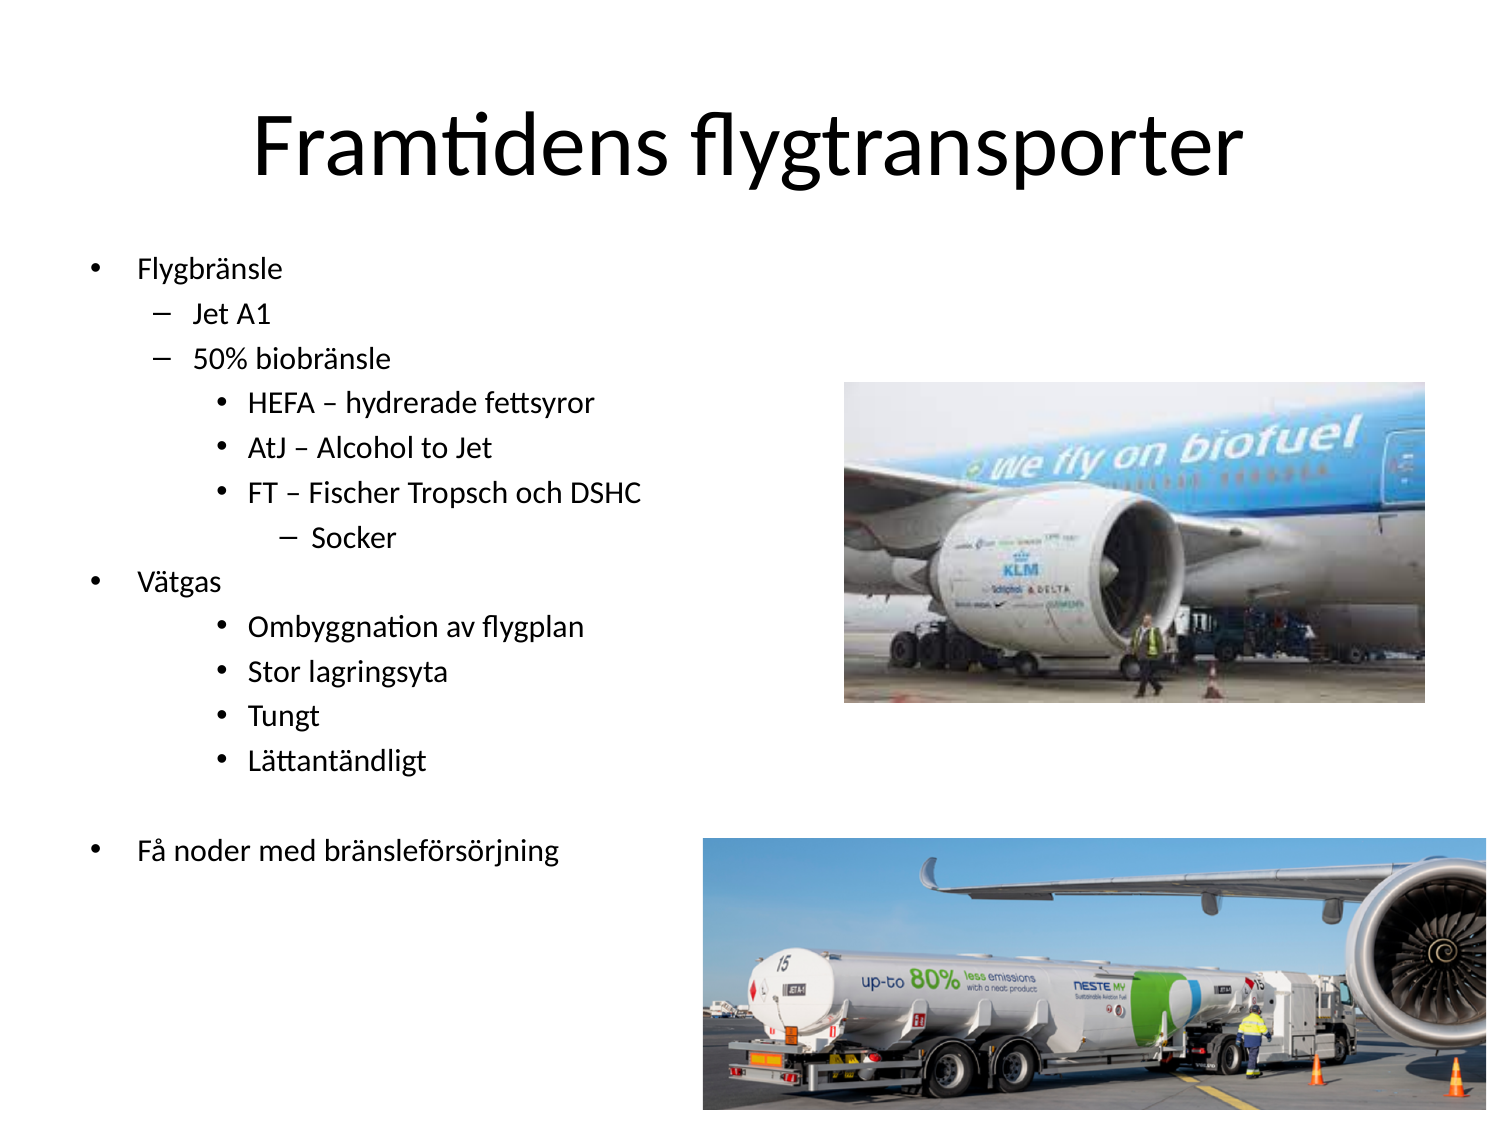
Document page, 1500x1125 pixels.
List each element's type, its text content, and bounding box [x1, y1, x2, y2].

title Framtidens flygtransporter [75, 45, 1425, 233]
list Flygbränsle Jet A1 50% biobränsle HEFA – hydrerade fettsyror AtJ – Alcohol to Jet FT – Fischer Tropsch och DSHC Socker Vätgas Ombyggnation av flygplan Stor lagringsyta Tungt Lättantändligt Få noder med bränsleförsörjning [75, 240, 1449, 885]
picture [844, 381, 1426, 704]
picture [702, 838, 1487, 1110]
